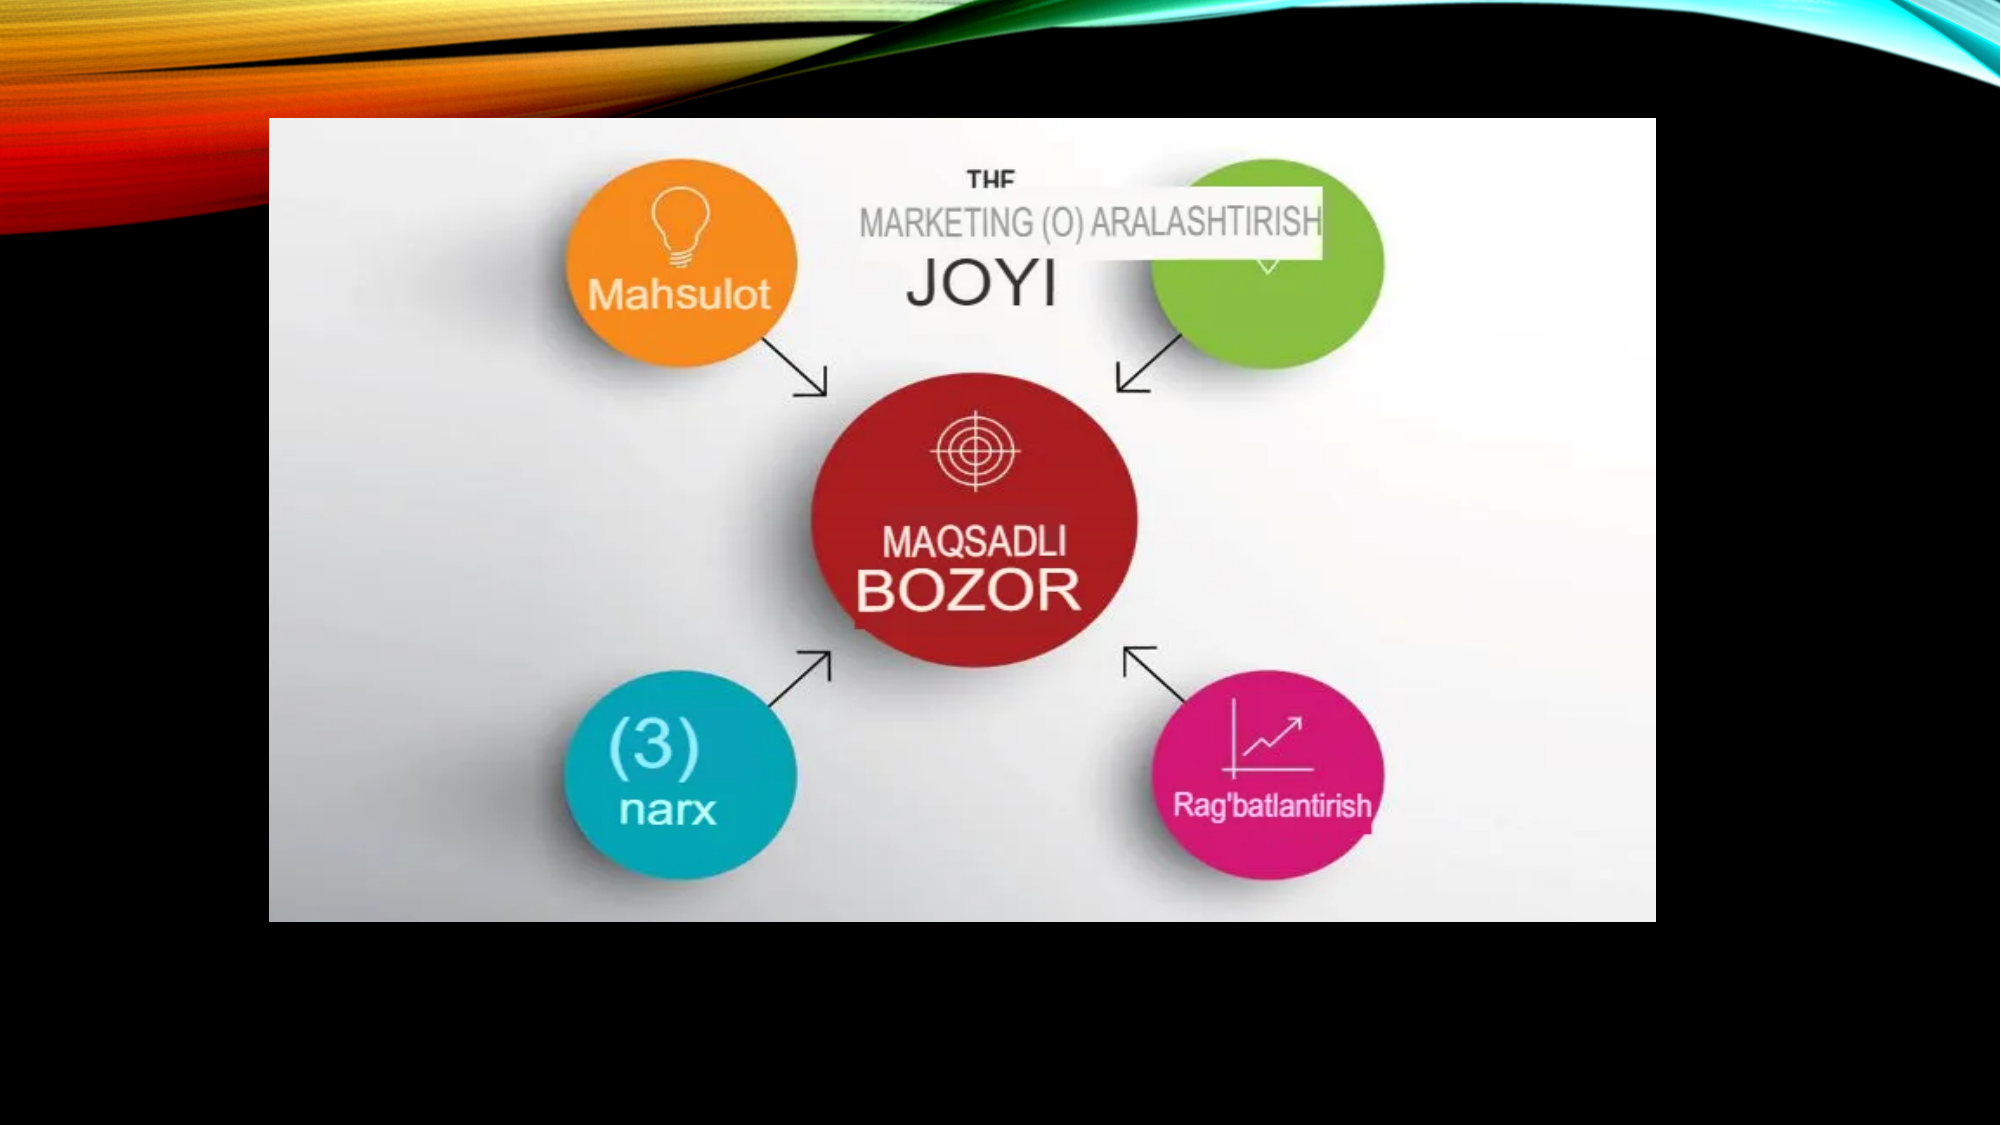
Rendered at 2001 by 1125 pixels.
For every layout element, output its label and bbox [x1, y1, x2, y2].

picture [0, 0, 2000, 923]
